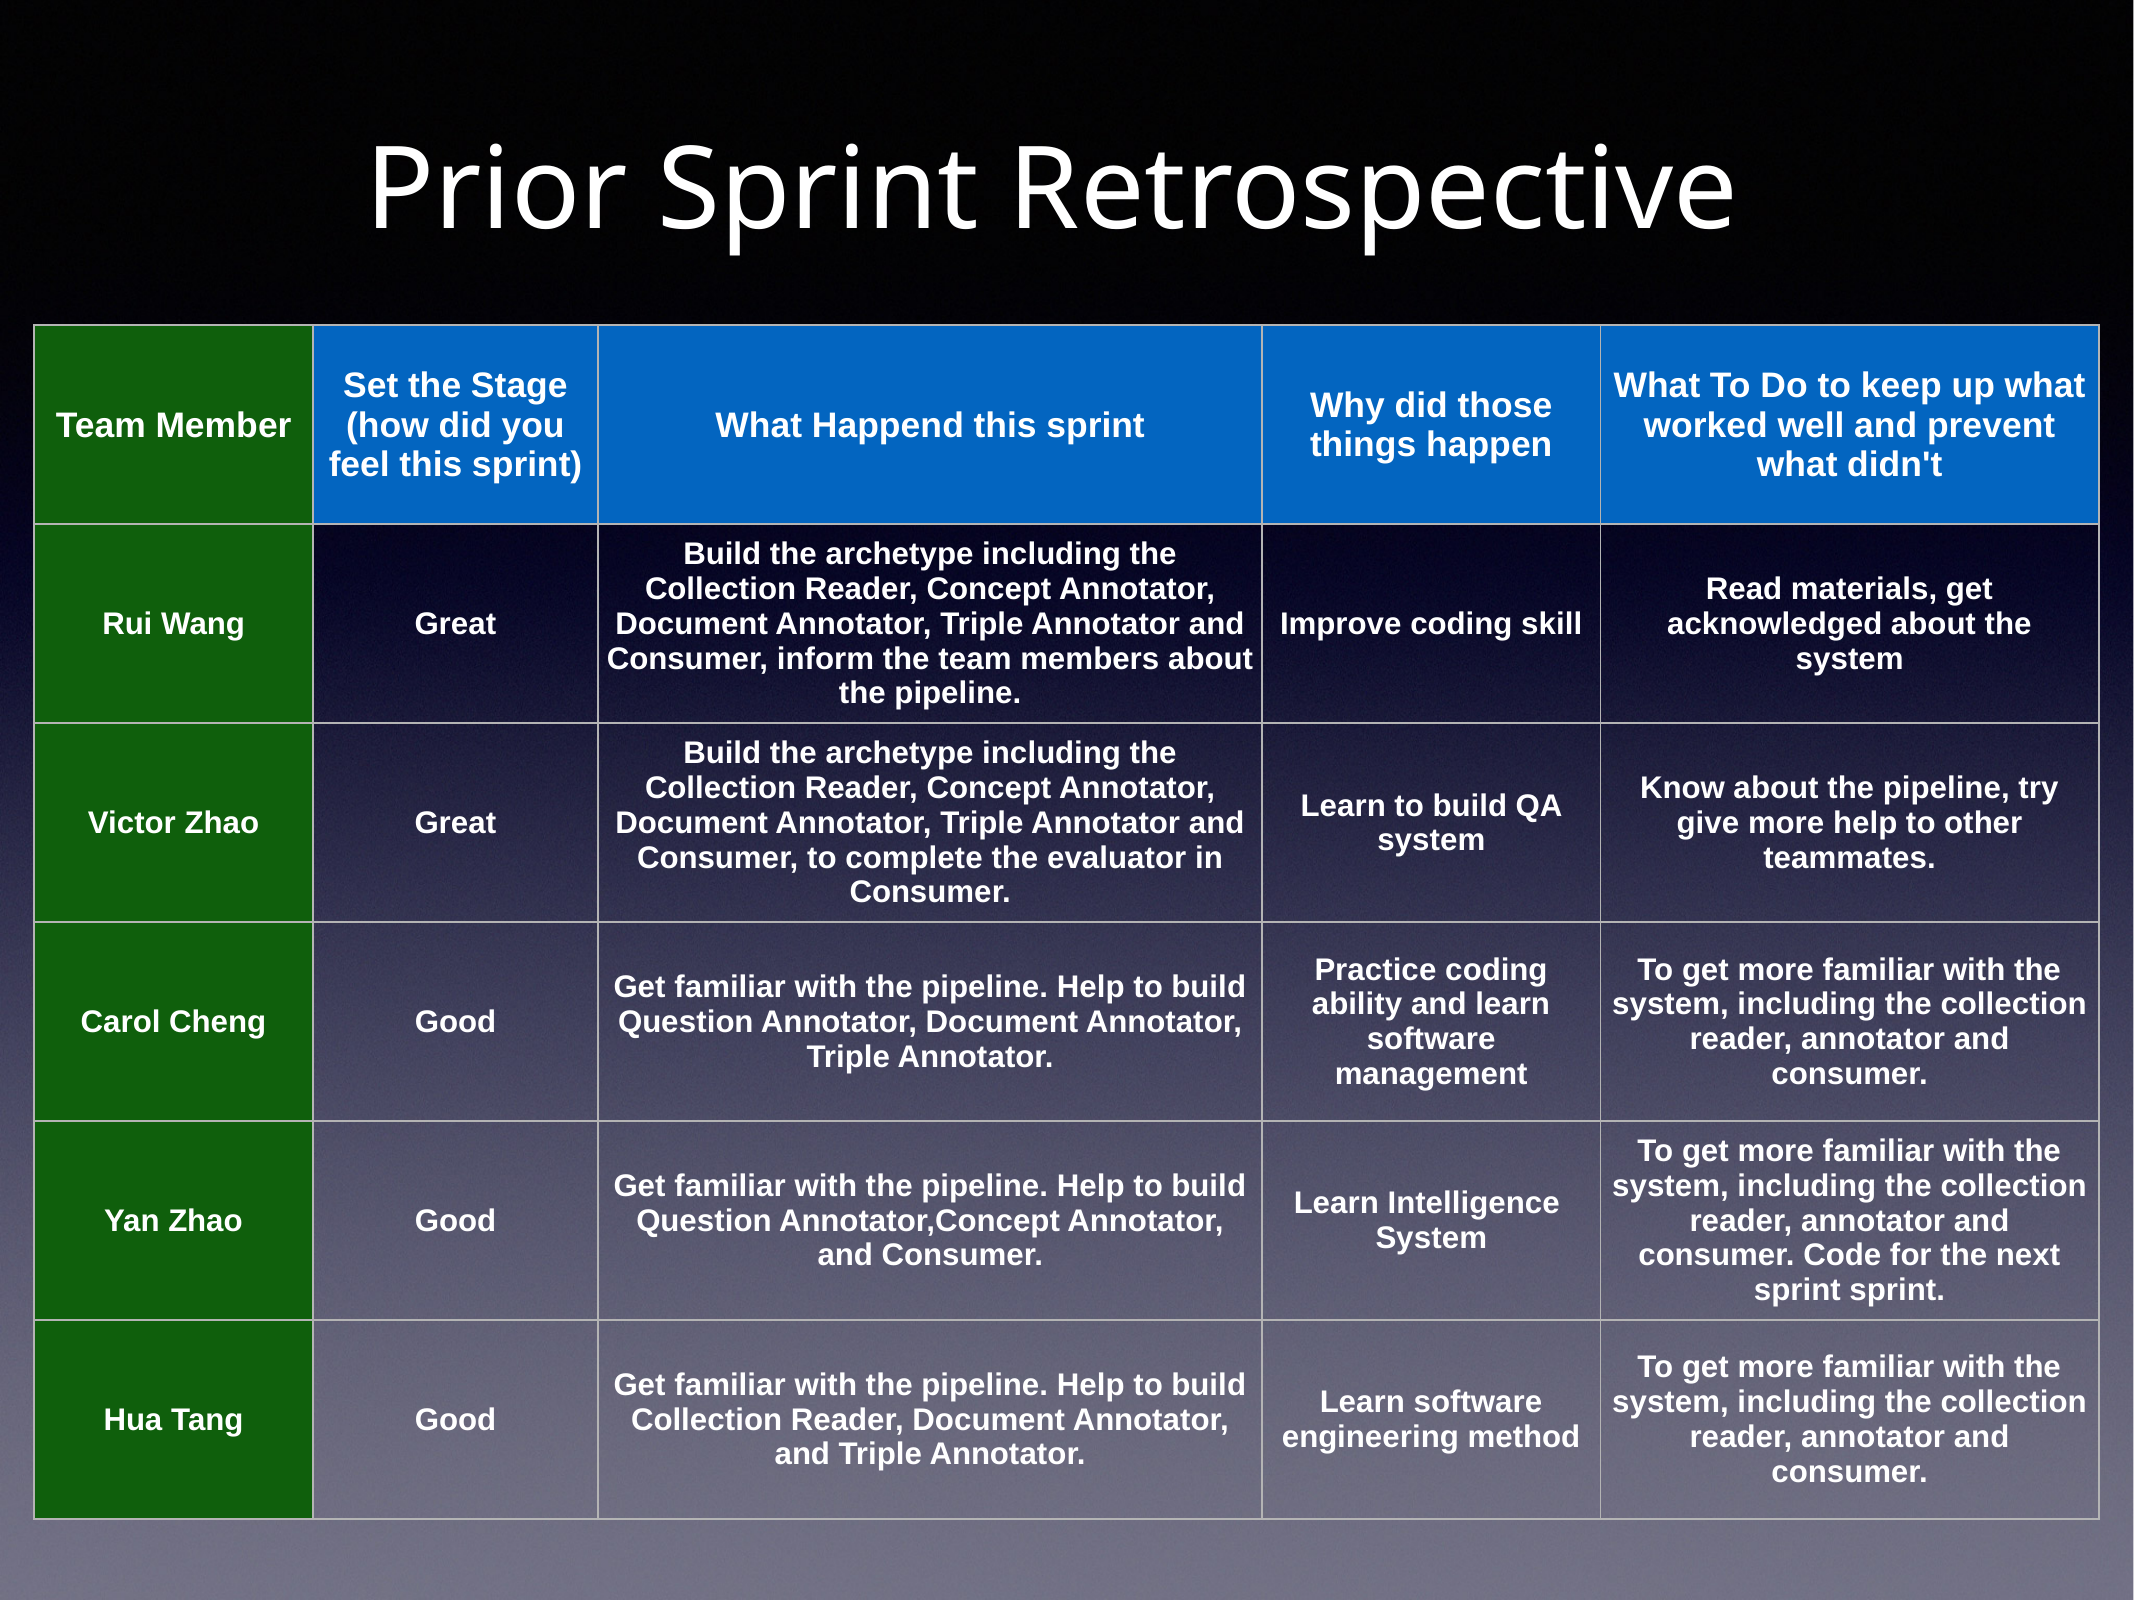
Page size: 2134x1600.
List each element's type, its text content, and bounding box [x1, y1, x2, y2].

table_header Why did those things happen [1263, 326, 1600, 523]
table_cell Yan Zhao [35, 1122, 312, 1319]
table_cell Victor Zhao [35, 724, 312, 921]
table_cell Good [314, 923, 597, 1120]
table_cell Practice coding ability and learn software management [1263, 923, 1600, 1120]
table_cell Good [314, 1122, 597, 1319]
table_cell Learn Intelligence System [1263, 1122, 1600, 1319]
table_cell Read materials, get acknowledged about the system [1601, 525, 2098, 722]
table_cell Rui Wang [35, 525, 312, 722]
table_header Team Member [35, 326, 312, 523]
table_cell Build the archetype including the Collection Reader, Concept Annotator, Document Annotator, Triple Annotator and Consumer, to complete the evaluator in Consumer. [599, 724, 1261, 921]
table_cell To get more familiar with the system, including the collection reader, annotator and consumer. Code for the next sprint sprint. [1601, 1122, 2098, 1319]
table_cell Carol Cheng [35, 923, 312, 1120]
table_cell Great [314, 724, 597, 921]
table_cell Get familiar with the pipeline. Help to build Collection Reader, Document Annotator, and Triple Annotator. [599, 1321, 1261, 1518]
table_cell Know about the pipeline, try give more help to other teammates. [1601, 724, 2098, 921]
table_cell Great [314, 525, 597, 722]
table_cell Get familiar with the pipeline. Help to build Question Annotator, Document Annotator, Triple Annotator. [599, 923, 1261, 1120]
table_header What To Do to keep up what worked well and prevent what didn't [1601, 326, 2098, 523]
table_cell Learn software engineering method [1263, 1321, 1600, 1518]
table_cell To get more familiar with the system, including the collection reader, annotator and consumer. [1601, 923, 2098, 1120]
table_cell Get familiar with the pipeline. Help to build Question Annotator,Concept Annotator, and Consumer. [599, 1122, 1261, 1319]
table_cell Hua Tang [35, 1321, 312, 1518]
table_cell Build the archetype including the Collection Reader, Concept Annotator, Document Annotator, Triple Annotator and Consumer, inform the team members about the pipeline. [599, 525, 1261, 722]
table_cell Learn to build QA system [1263, 724, 1600, 921]
table_cell Improve coding skill [1263, 525, 1600, 722]
table_cell To get more familiar with the system, including the collection reader, annotator and consumer. [1601, 1321, 2098, 1518]
title Prior Sprint Retrospective [155, 7, 1978, 324]
table_header Set the Stage (how did you feel this sprint) [314, 326, 597, 523]
picture [0, 0, 2134, 1600]
table_cell Good [314, 1321, 597, 1518]
table_header What Happend this sprint [599, 326, 1261, 523]
